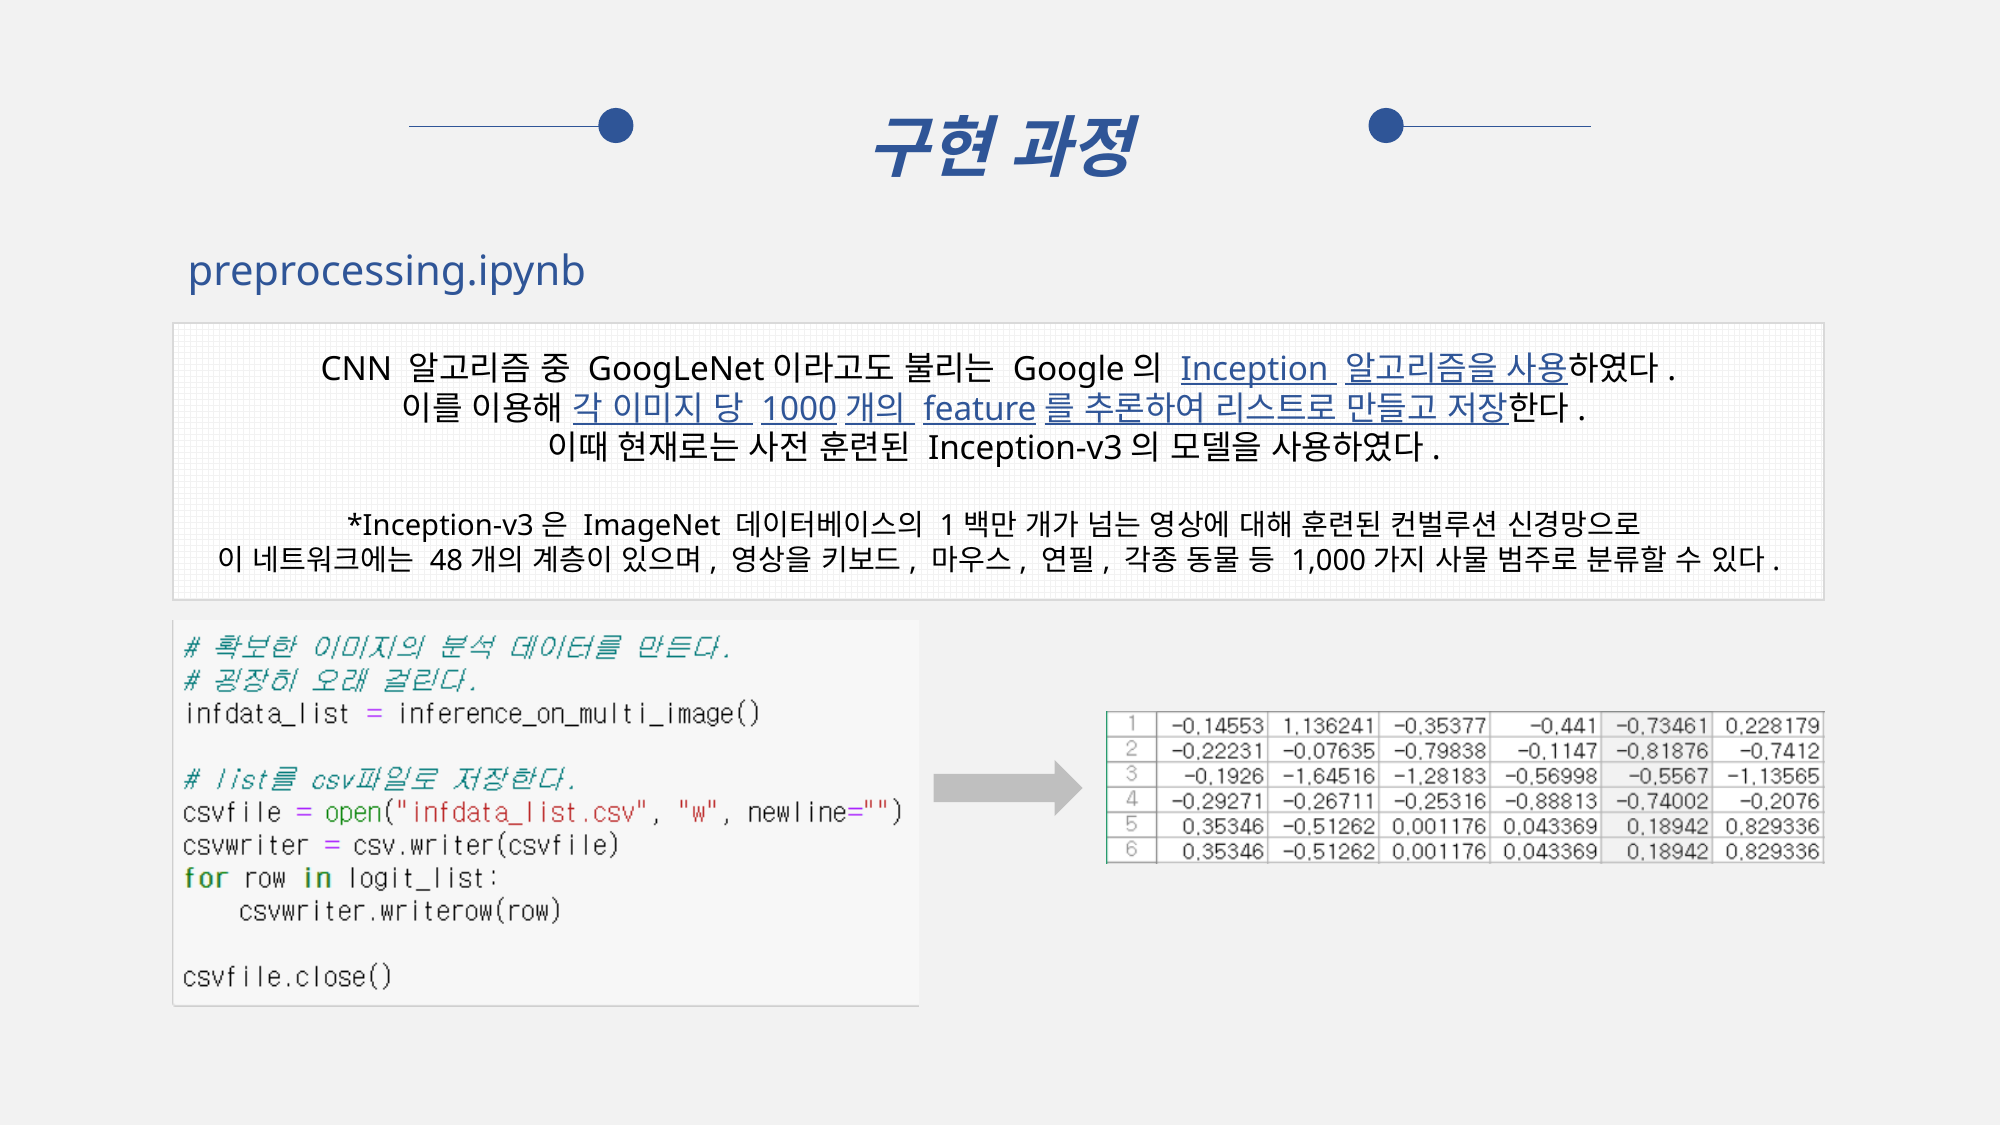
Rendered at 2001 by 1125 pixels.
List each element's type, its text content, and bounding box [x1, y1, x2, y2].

text_box [598, 127, 634, 144]
text_box [932, 757, 1085, 819]
text_box [598, 107, 634, 126]
picture [1106, 711, 1825, 865]
text_box [1368, 107, 1404, 126]
picture [172, 620, 919, 1007]
text_box preprocessing.ipynb [172, 210, 1718, 301]
text_box CNN 알고리즘 중 GoogLeNet이라고도 불리는 Google의 Inception 알고리즘을 사용하였다. 이를 이용해 각 이미지 당 1000개의 feature를 추론하여 리스트로 만들고 저장한다. 이때 현재로는 사전 훈련된 Inception-v3의 모델을 사용하였다. *Inception-v3은 ImageNet 데이터베이스의 1백만 개가 넘는 영상에 대해 훈련된 컨벌루션 신경망으로 이 네트워크에는 48개의 계층이 있으며, 영상을 키보드, 마우스, 연필, 각종 동물 등 1,000가지 사물 범주로 분류할 수 있다. [172, 322, 1825, 601]
text_box [1368, 127, 1404, 144]
text_box 구현 과정 [599, 56, 1401, 126]
text_box 구현 과정 [599, 127, 1401, 192]
